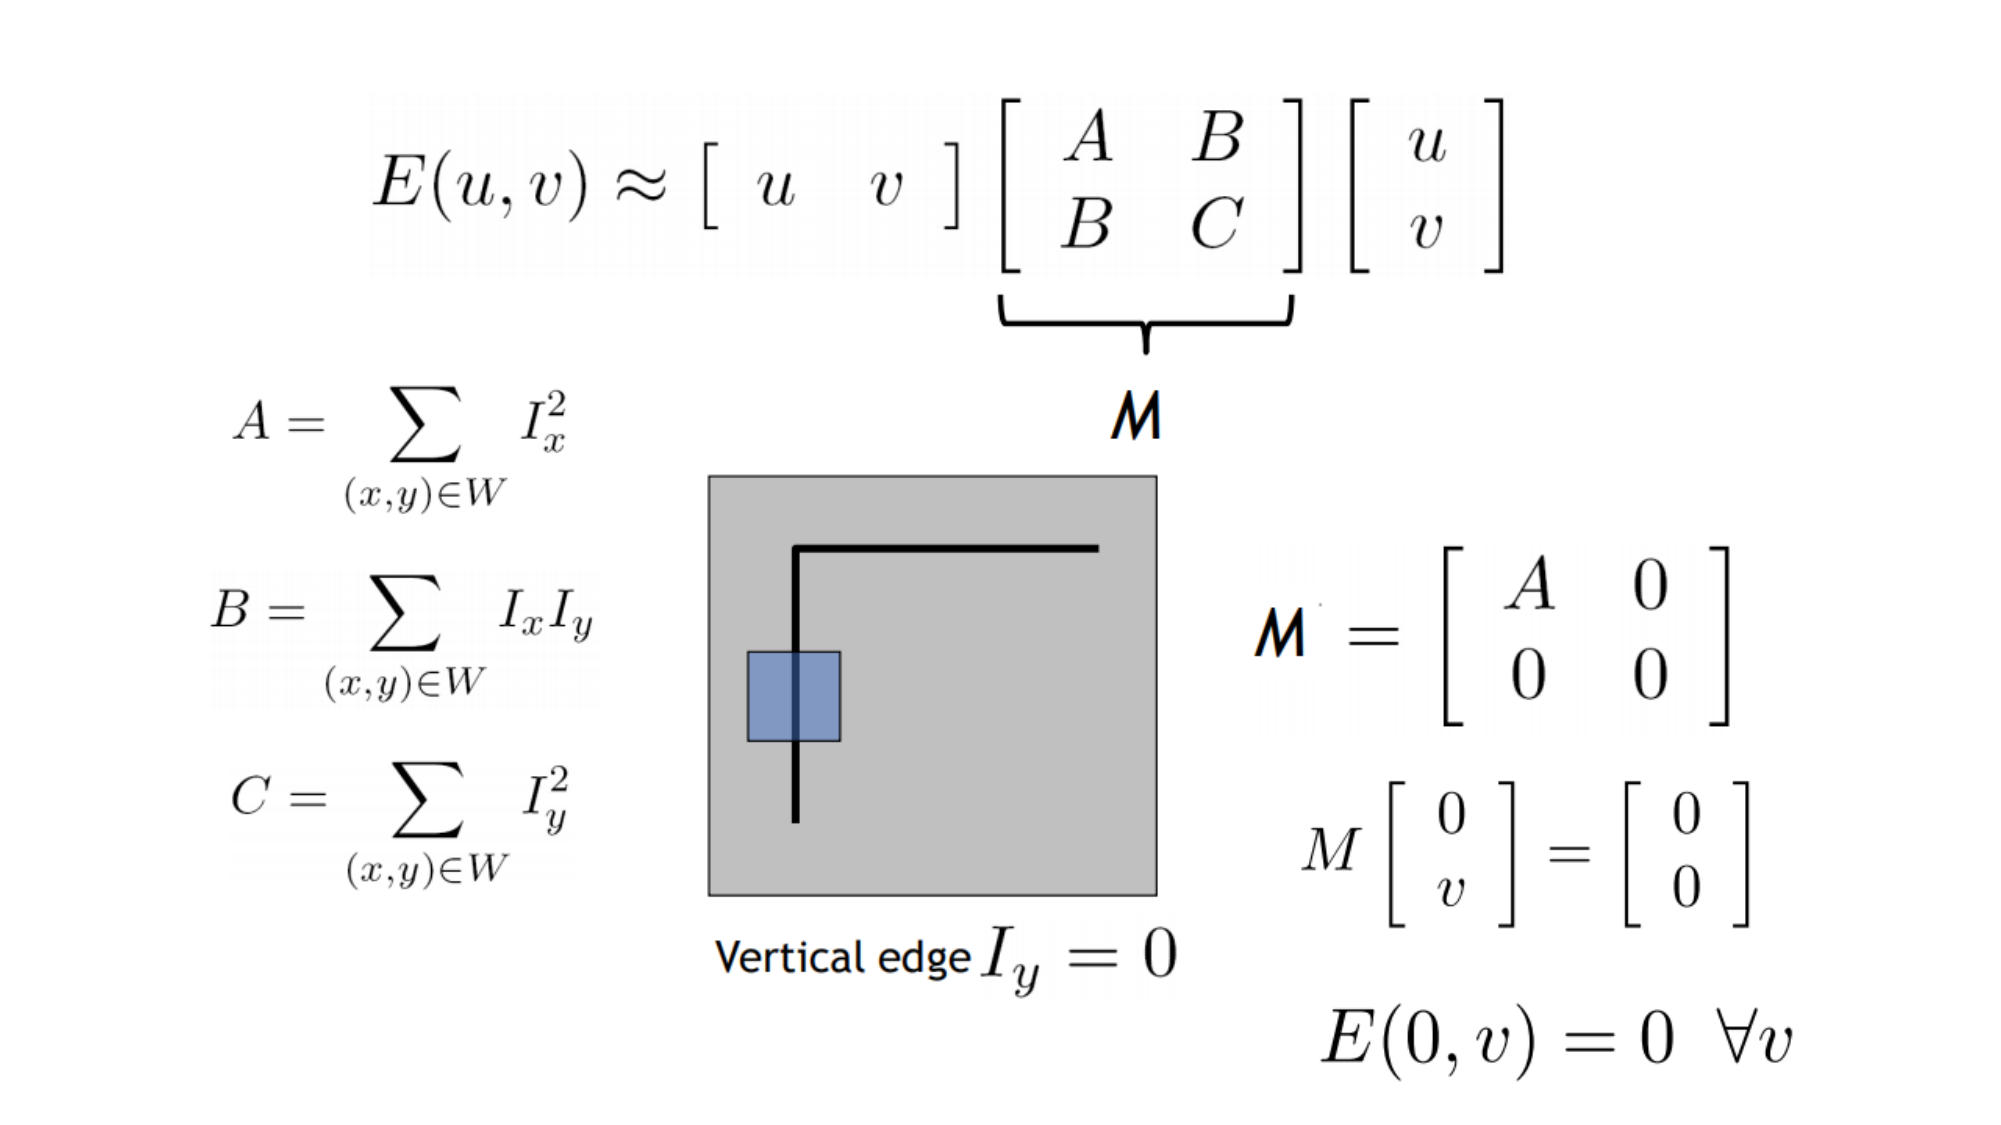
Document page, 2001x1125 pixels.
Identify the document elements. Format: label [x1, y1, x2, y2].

picture [109, 9, 1891, 1116]
